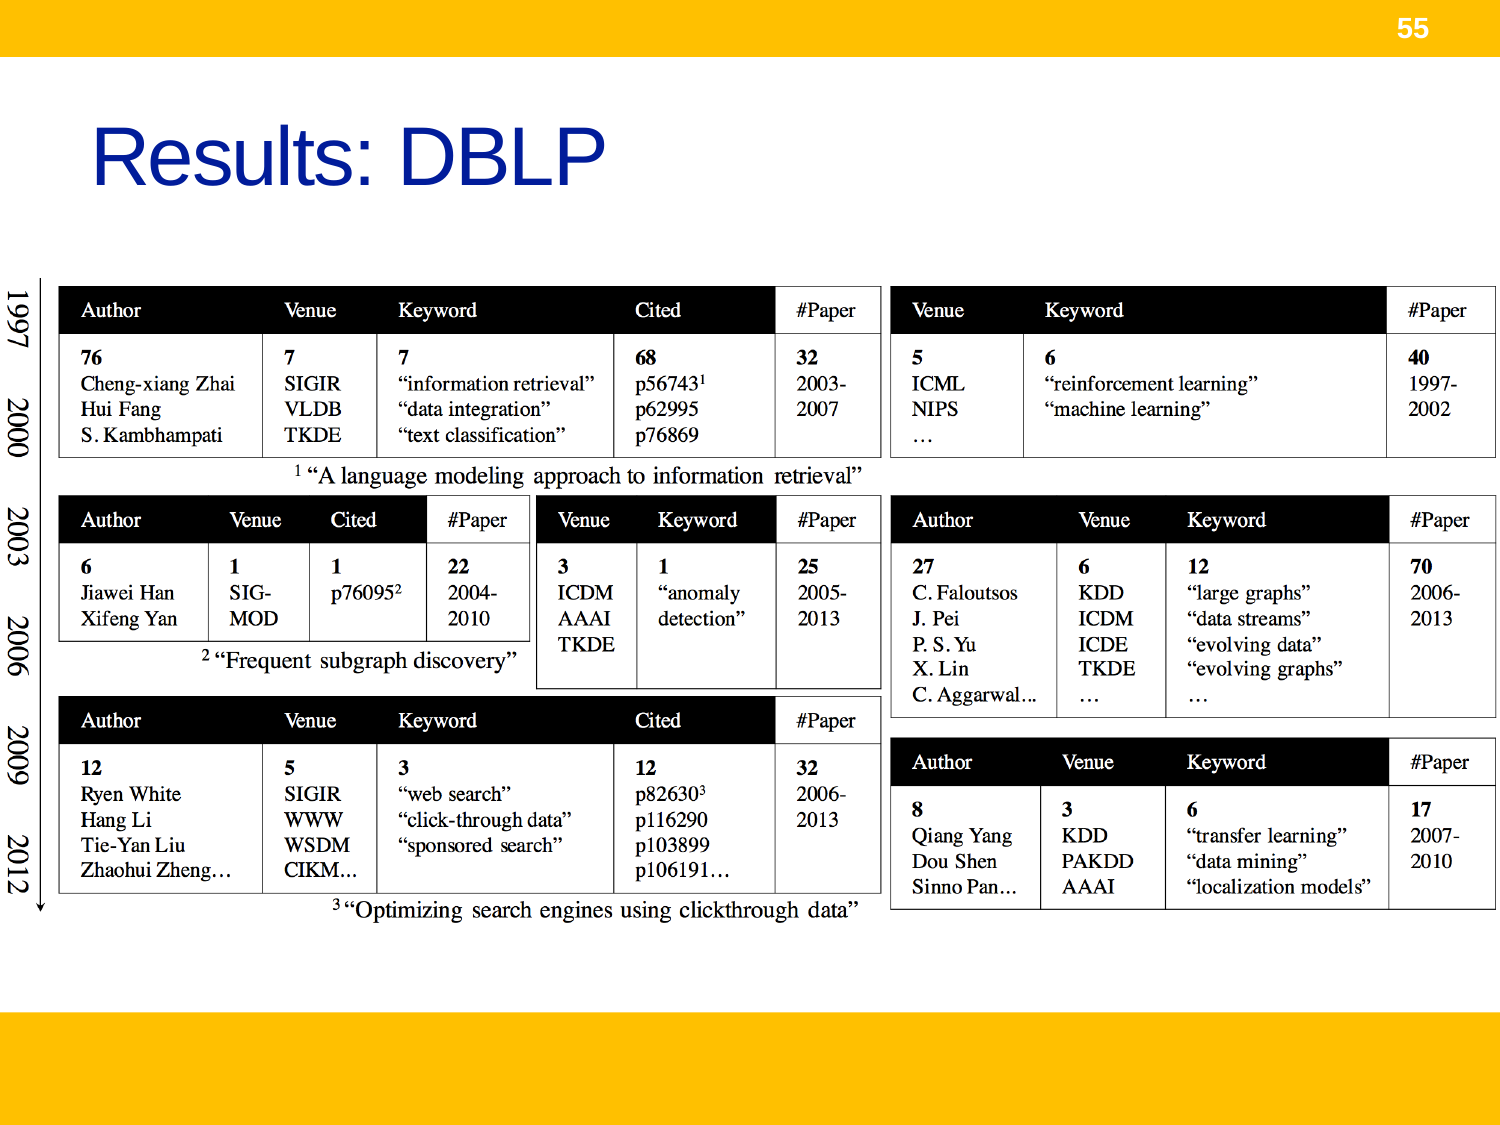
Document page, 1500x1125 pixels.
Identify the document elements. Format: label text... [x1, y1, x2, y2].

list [0, 277, 1500, 924]
title Results: DBLP [75, 71, 1425, 234]
slide_number 55 [1381, 0, 1500, 55]
